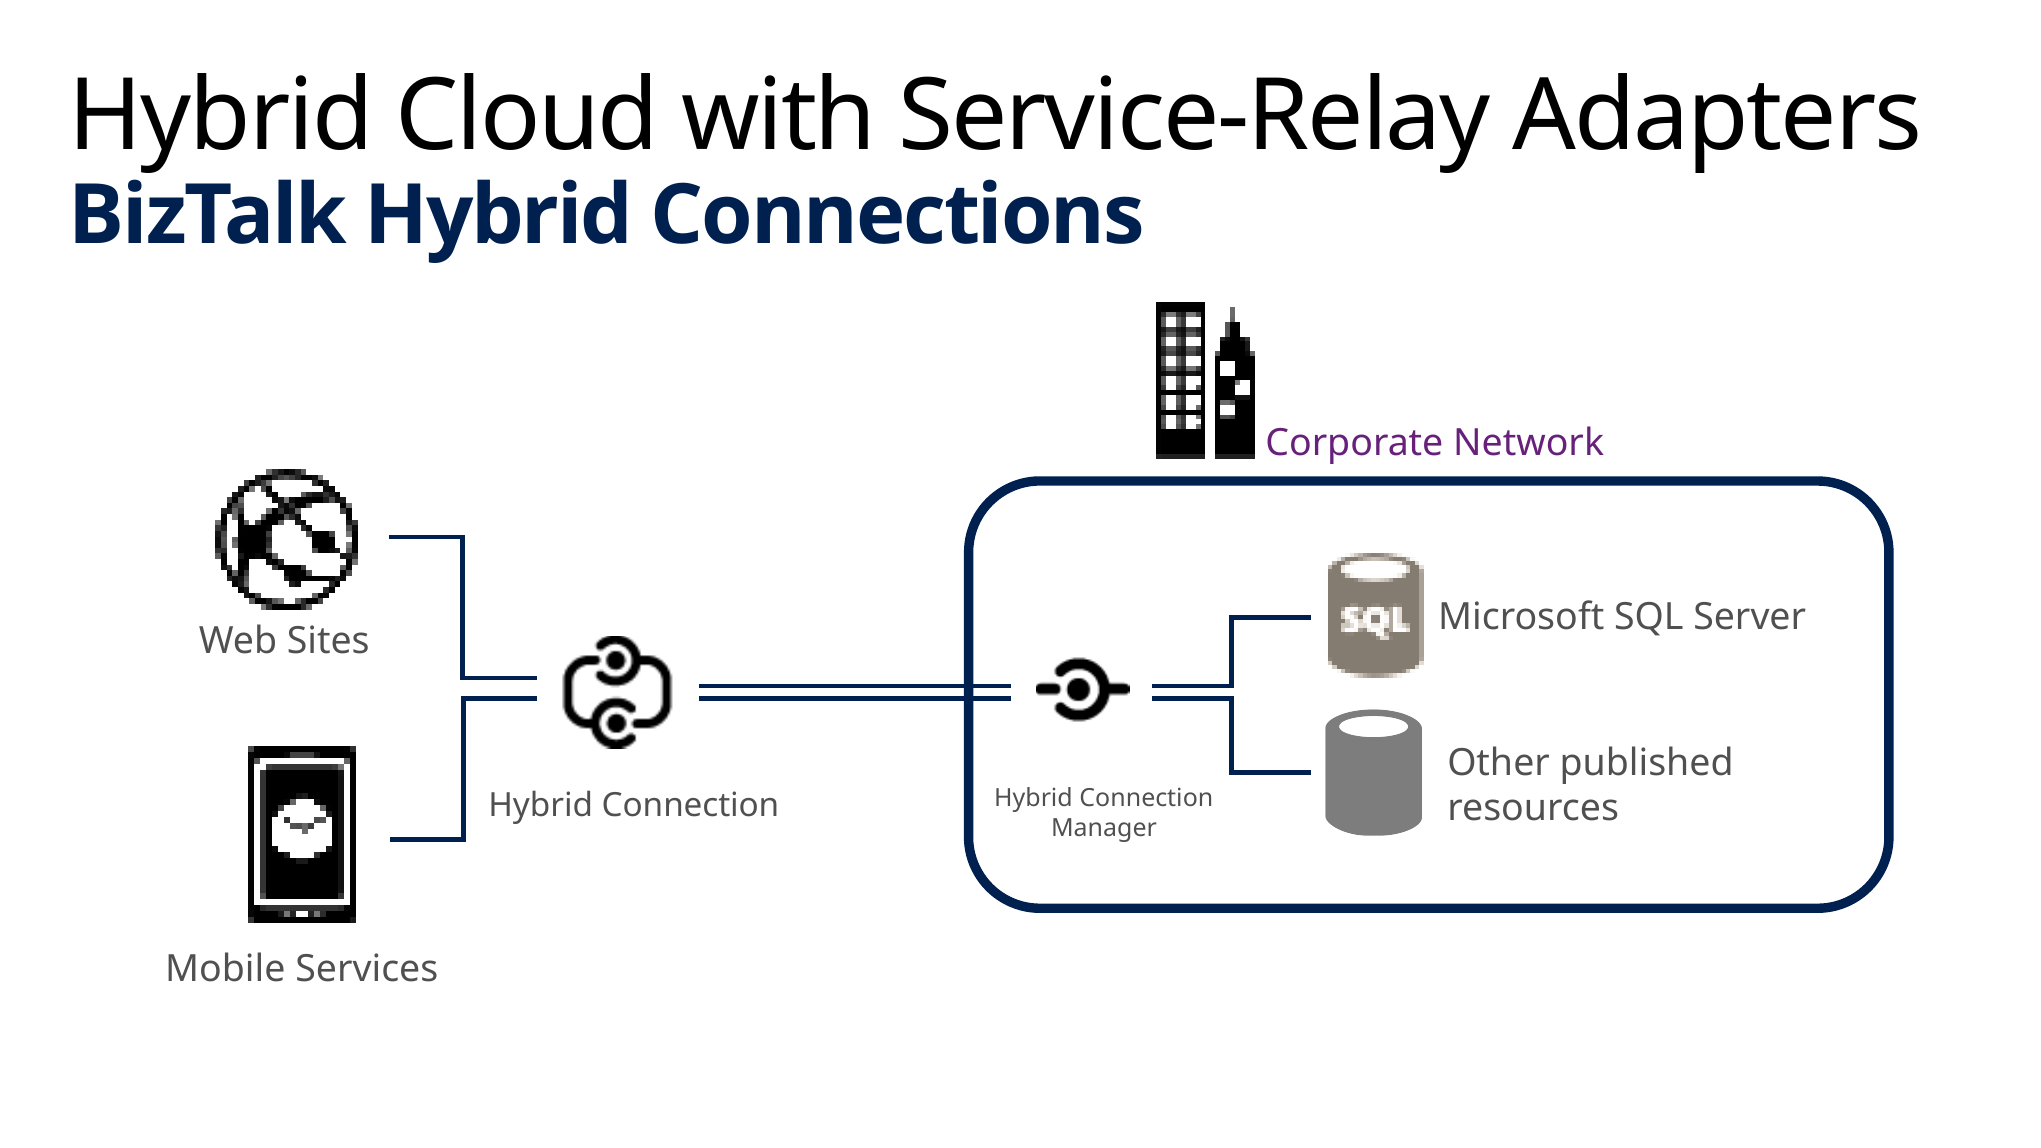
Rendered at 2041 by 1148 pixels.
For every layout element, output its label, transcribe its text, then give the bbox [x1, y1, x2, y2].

picture [210, 464, 358, 611]
picture [1036, 642, 1130, 737]
picture [242, 741, 356, 923]
title Hybrid Cloud with Service-Relay Adapters BizTalk Hybrid Connections [45, 48, 1996, 199]
text_box [0, 183, 2041, 1148]
picture [561, 635, 675, 749]
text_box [390, 698, 538, 841]
picture [1151, 298, 1256, 459]
text_box Web Sites [128, 609, 388, 669]
text_box [968, 480, 1889, 909]
text_box Hybrid Connection [538, 775, 811, 831]
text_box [1151, 617, 1311, 687]
text_box Other published resources [1437, 730, 1868, 836]
picture [1324, 549, 1424, 679]
picture [1310, 708, 1437, 836]
text_box Mobile Services [146, 936, 458, 997]
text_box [388, 536, 538, 679]
text_box Hybrid Connection Manager [948, 774, 1260, 849]
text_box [1151, 698, 1311, 773]
text_box Microsoft SQL Server [1424, 584, 1859, 645]
text_box Corporate Network [1110, 410, 1759, 471]
